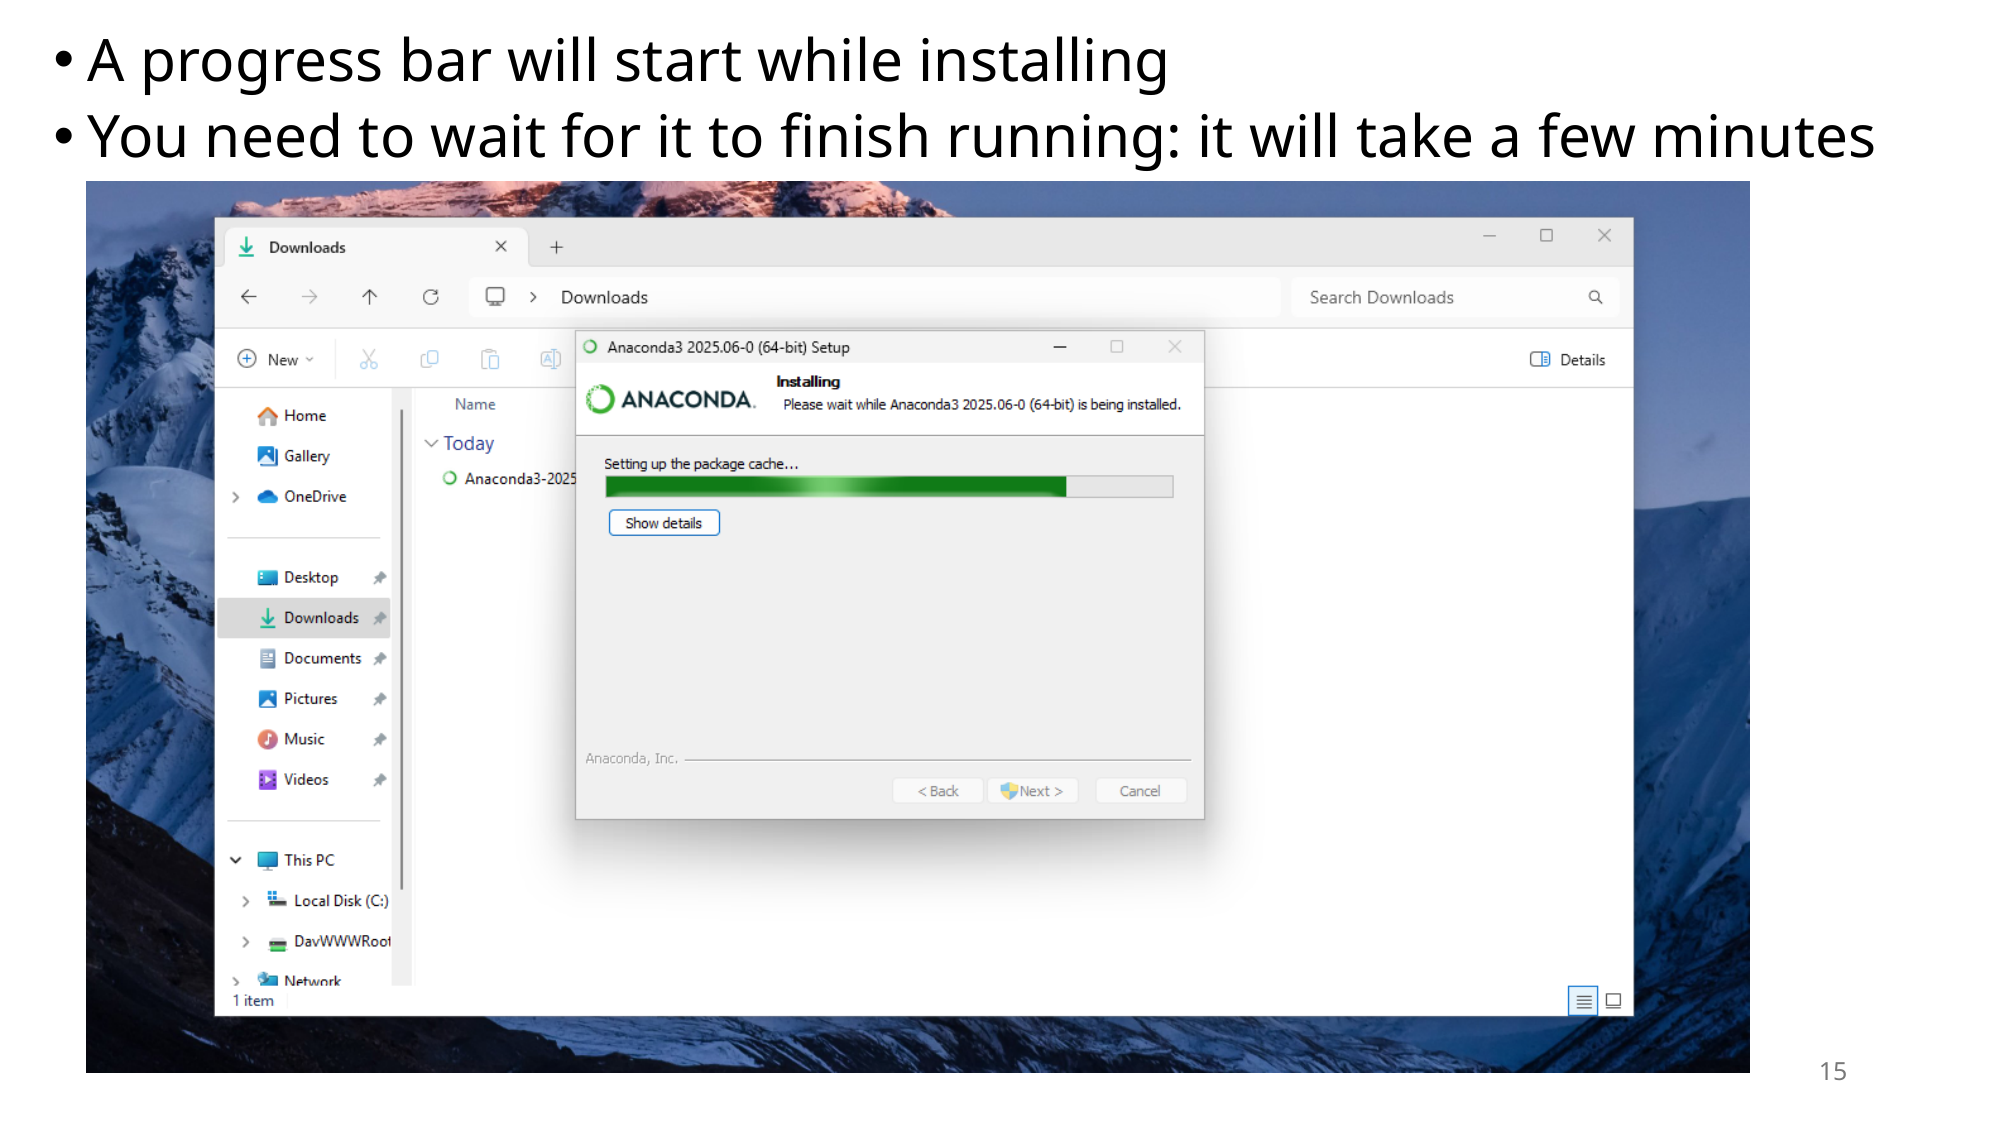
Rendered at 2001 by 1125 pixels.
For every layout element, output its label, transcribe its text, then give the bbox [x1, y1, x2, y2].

picture [85, 180, 1750, 1074]
list A progress bar will start while installing You need to wait for it to finish running: it will take a few minutes [38, 22, 1925, 237]
slide_number 15 [1412, 1042, 1863, 1103]
